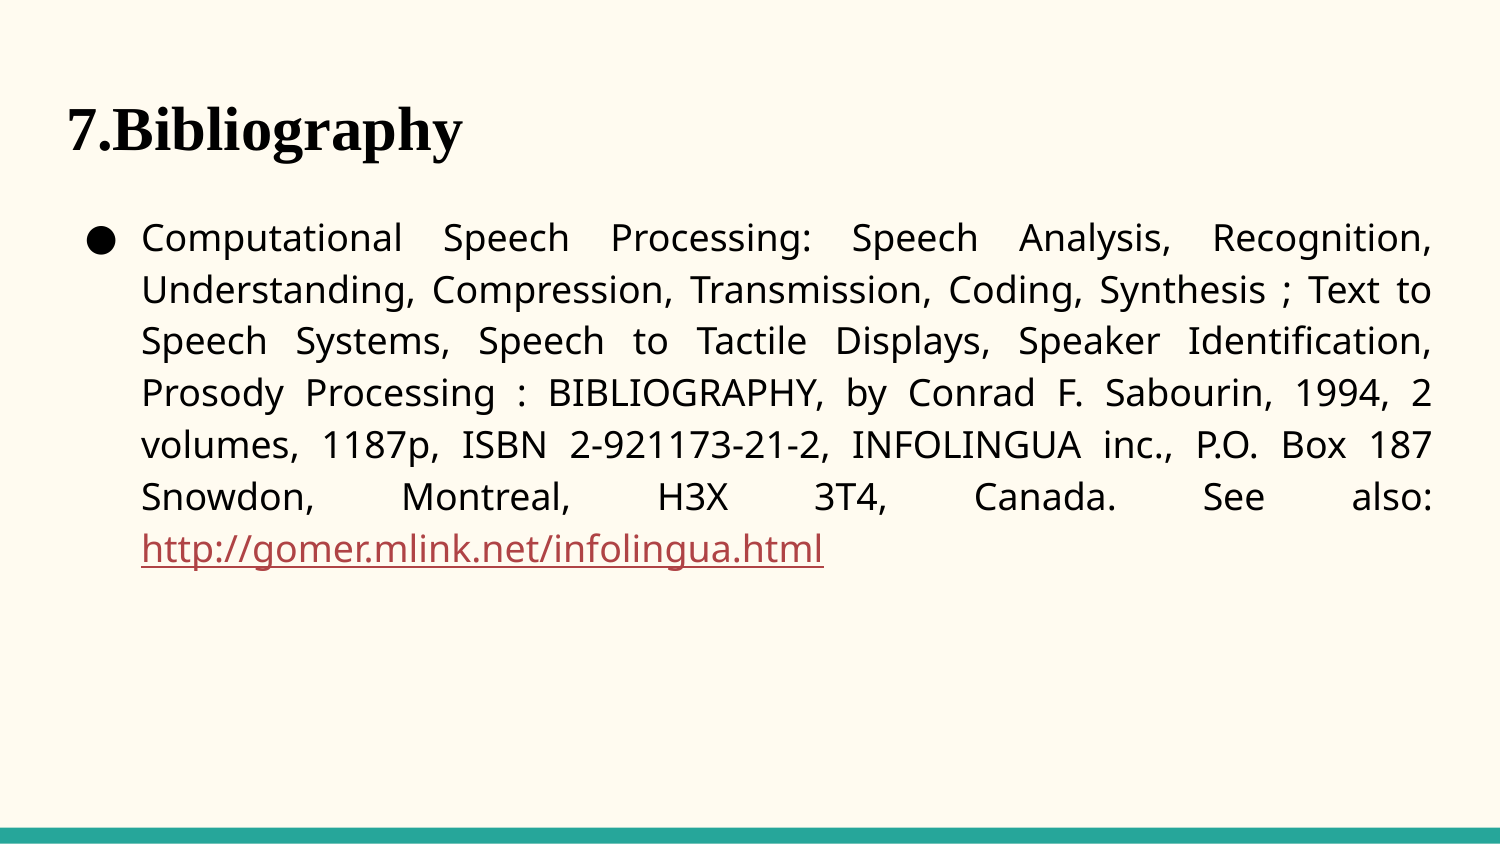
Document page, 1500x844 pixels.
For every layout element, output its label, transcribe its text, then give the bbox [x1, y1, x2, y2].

title 7.Bibliography [51, 72, 1449, 174]
list Computational Speech Processing: Speech Analysis, Recognition, Understanding, Compression, Transmission, Coding, Synthesis ; Text to Speech Systems, Speech to Tactile Displays, Speaker Identification, Prosody Processing : BIBLIOGRAPHY, by Conrad F. Sabourin, 1994, 2 volumes, 1187p, ISBN 2-921173-21-2, INFOLINGUA inc., P.O. Box 187 Snowdon, Montreal, H3X 3T4, Canada. See also: http://gomer.mlink.net/infolingua.html [51, 192, 1449, 750]
